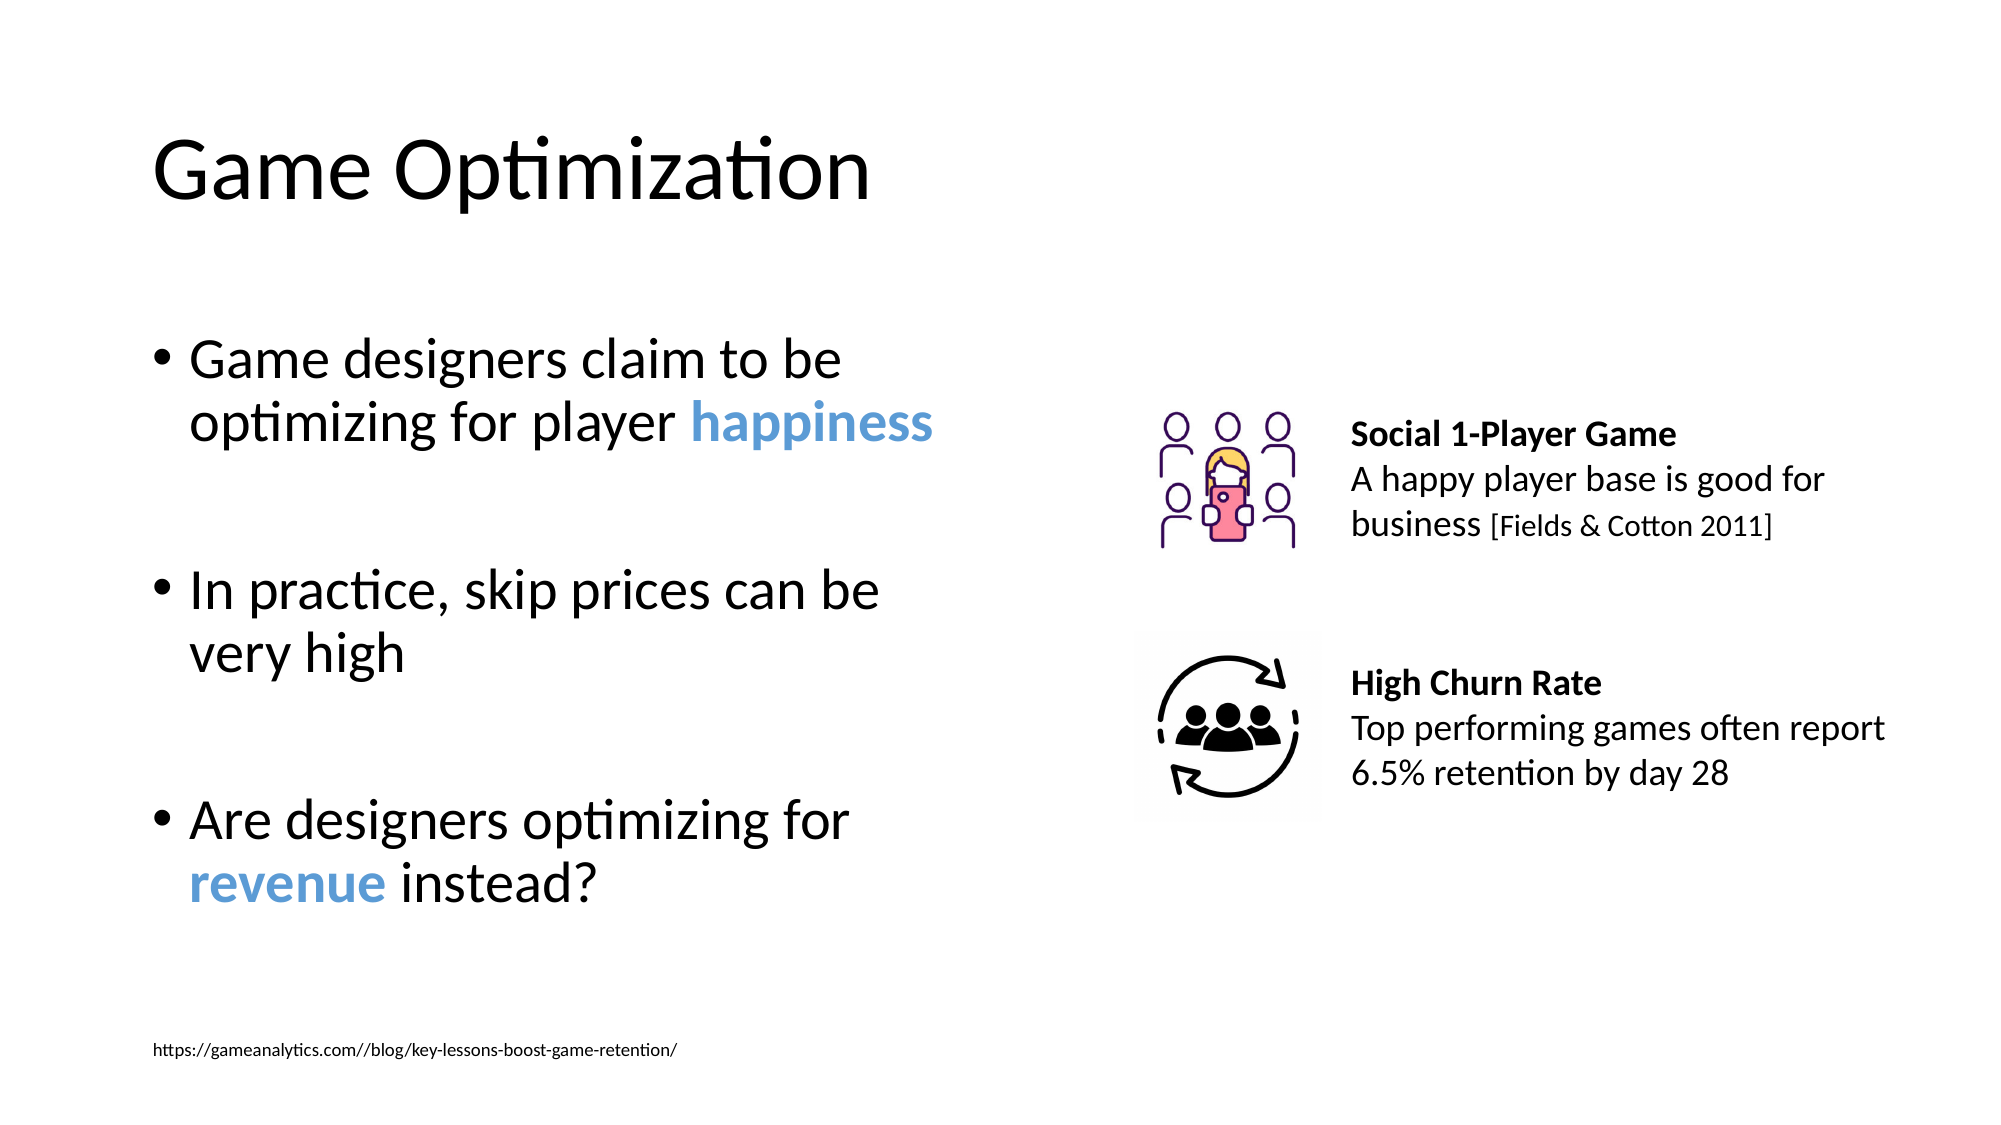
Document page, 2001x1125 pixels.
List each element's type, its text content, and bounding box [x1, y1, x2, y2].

text_box https://gameanalytics.com//blog/key-lessons-boost-game-retention/ [137, 1029, 1402, 1068]
title Game Optimization [137, 59, 1917, 281]
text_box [1134, 384, 1948, 822]
list Game designers claim to be optimizing for player happiness In practice, skip prices can be very high Are designers optimizing for revenue instead? [137, 321, 1001, 1029]
